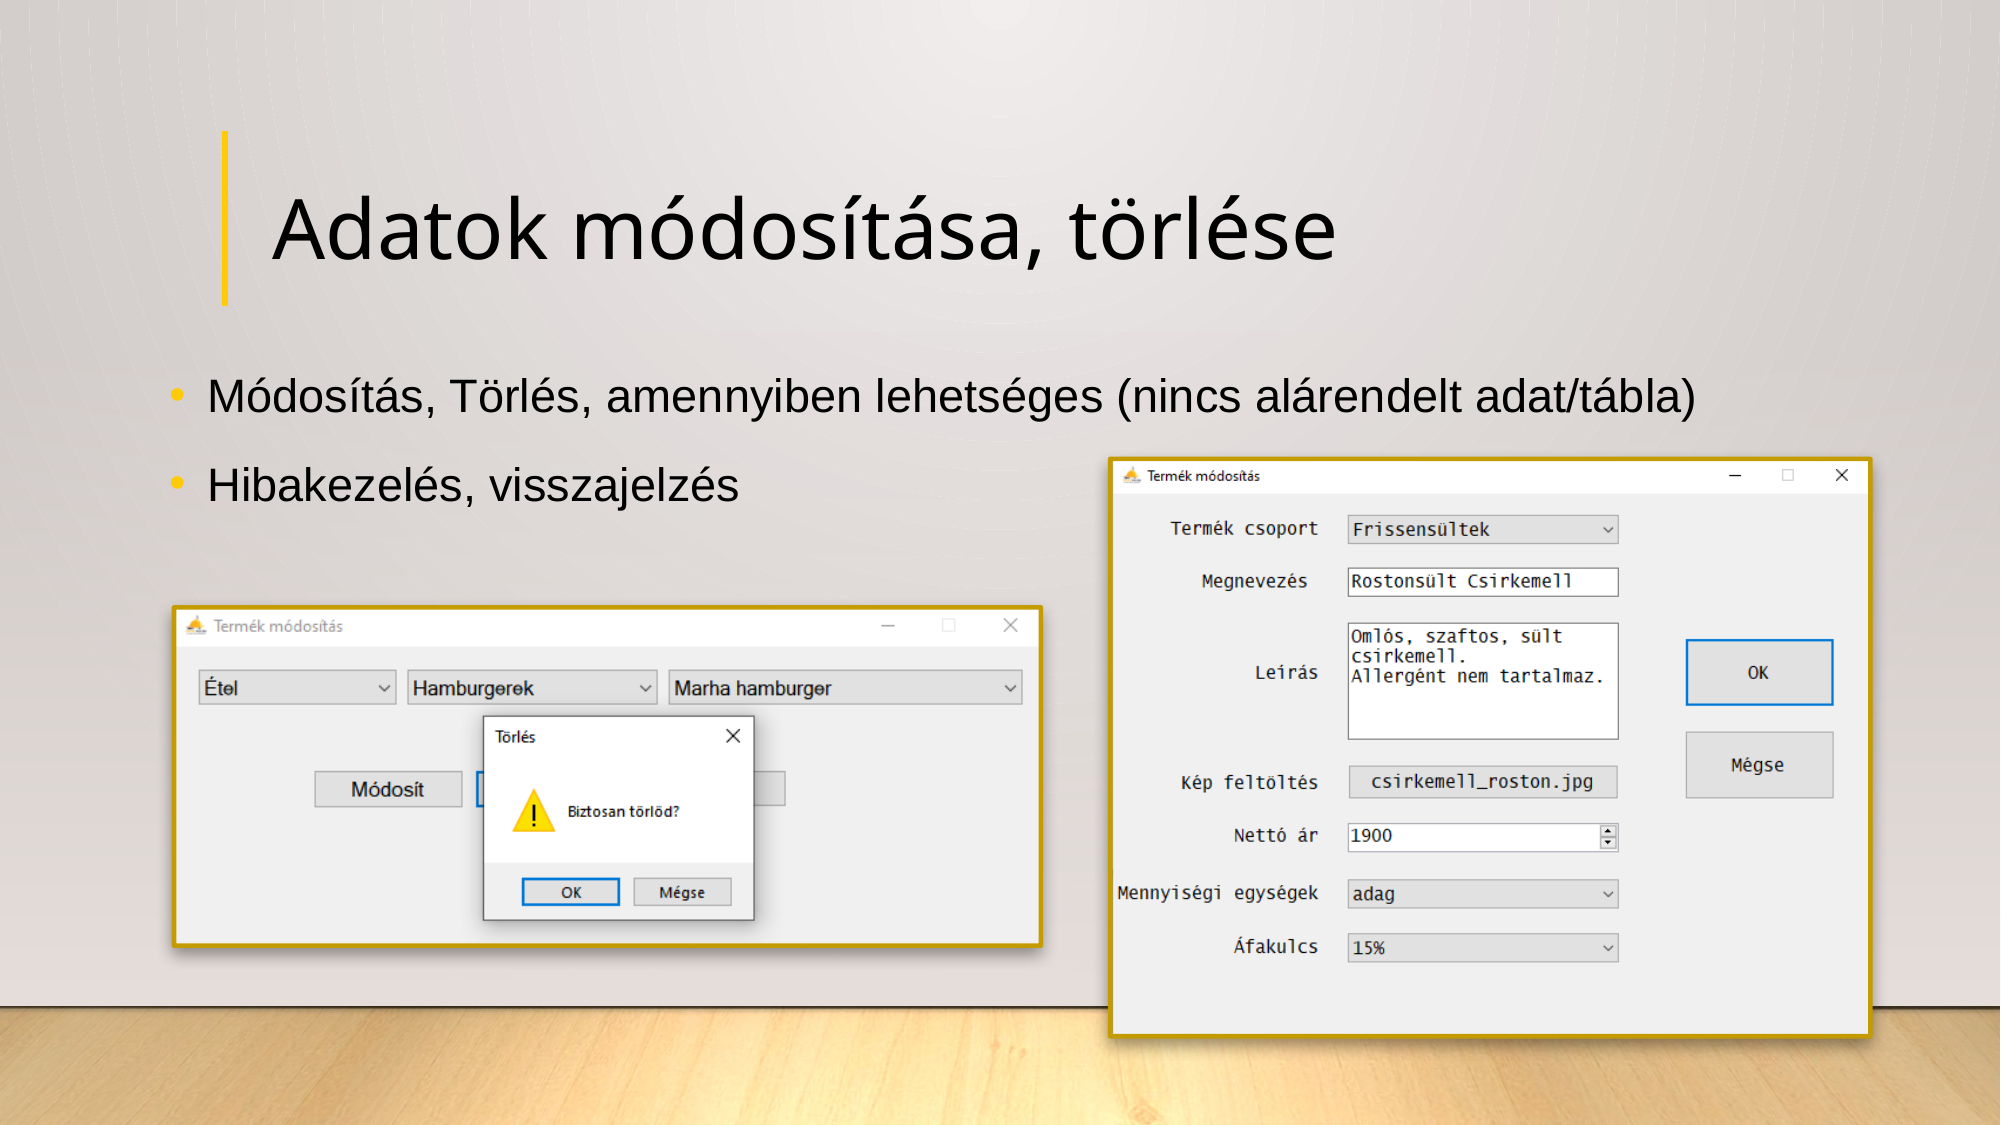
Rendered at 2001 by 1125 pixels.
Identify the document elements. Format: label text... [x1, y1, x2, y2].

picture [0, 1006, 2000, 1125]
title Adatok módosítása, törlése [257, 113, 1820, 286]
picture [1112, 460, 1869, 1035]
picture [176, 609, 1039, 944]
list Módosítás, Törlés, amennyiben lehetséges (nincs alárendelt adat/tábla) Hibakezelés, visszajelzés [154, 346, 1880, 1012]
